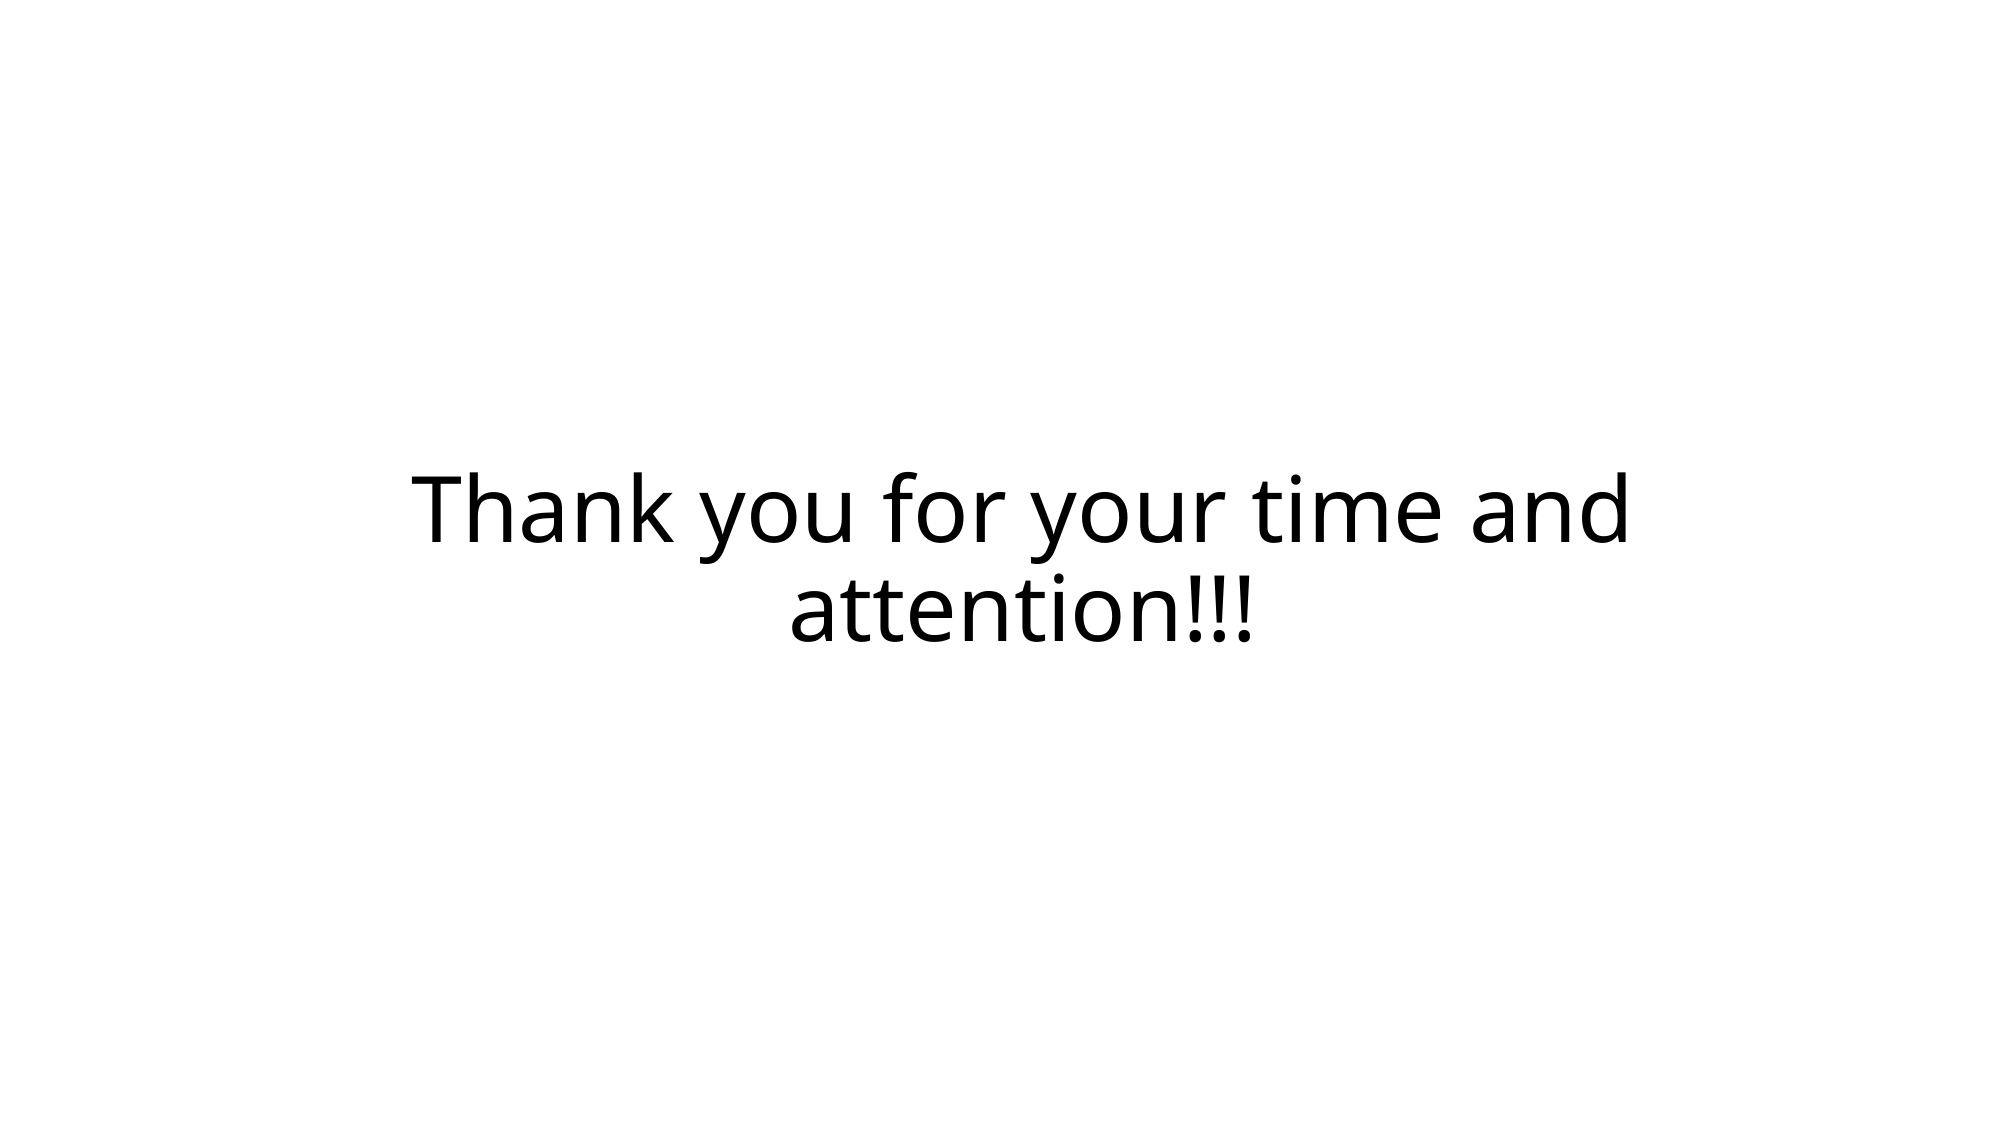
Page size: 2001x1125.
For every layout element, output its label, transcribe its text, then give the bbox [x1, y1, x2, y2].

title Thank you for your time and attention!!! [160, 453, 1886, 672]
